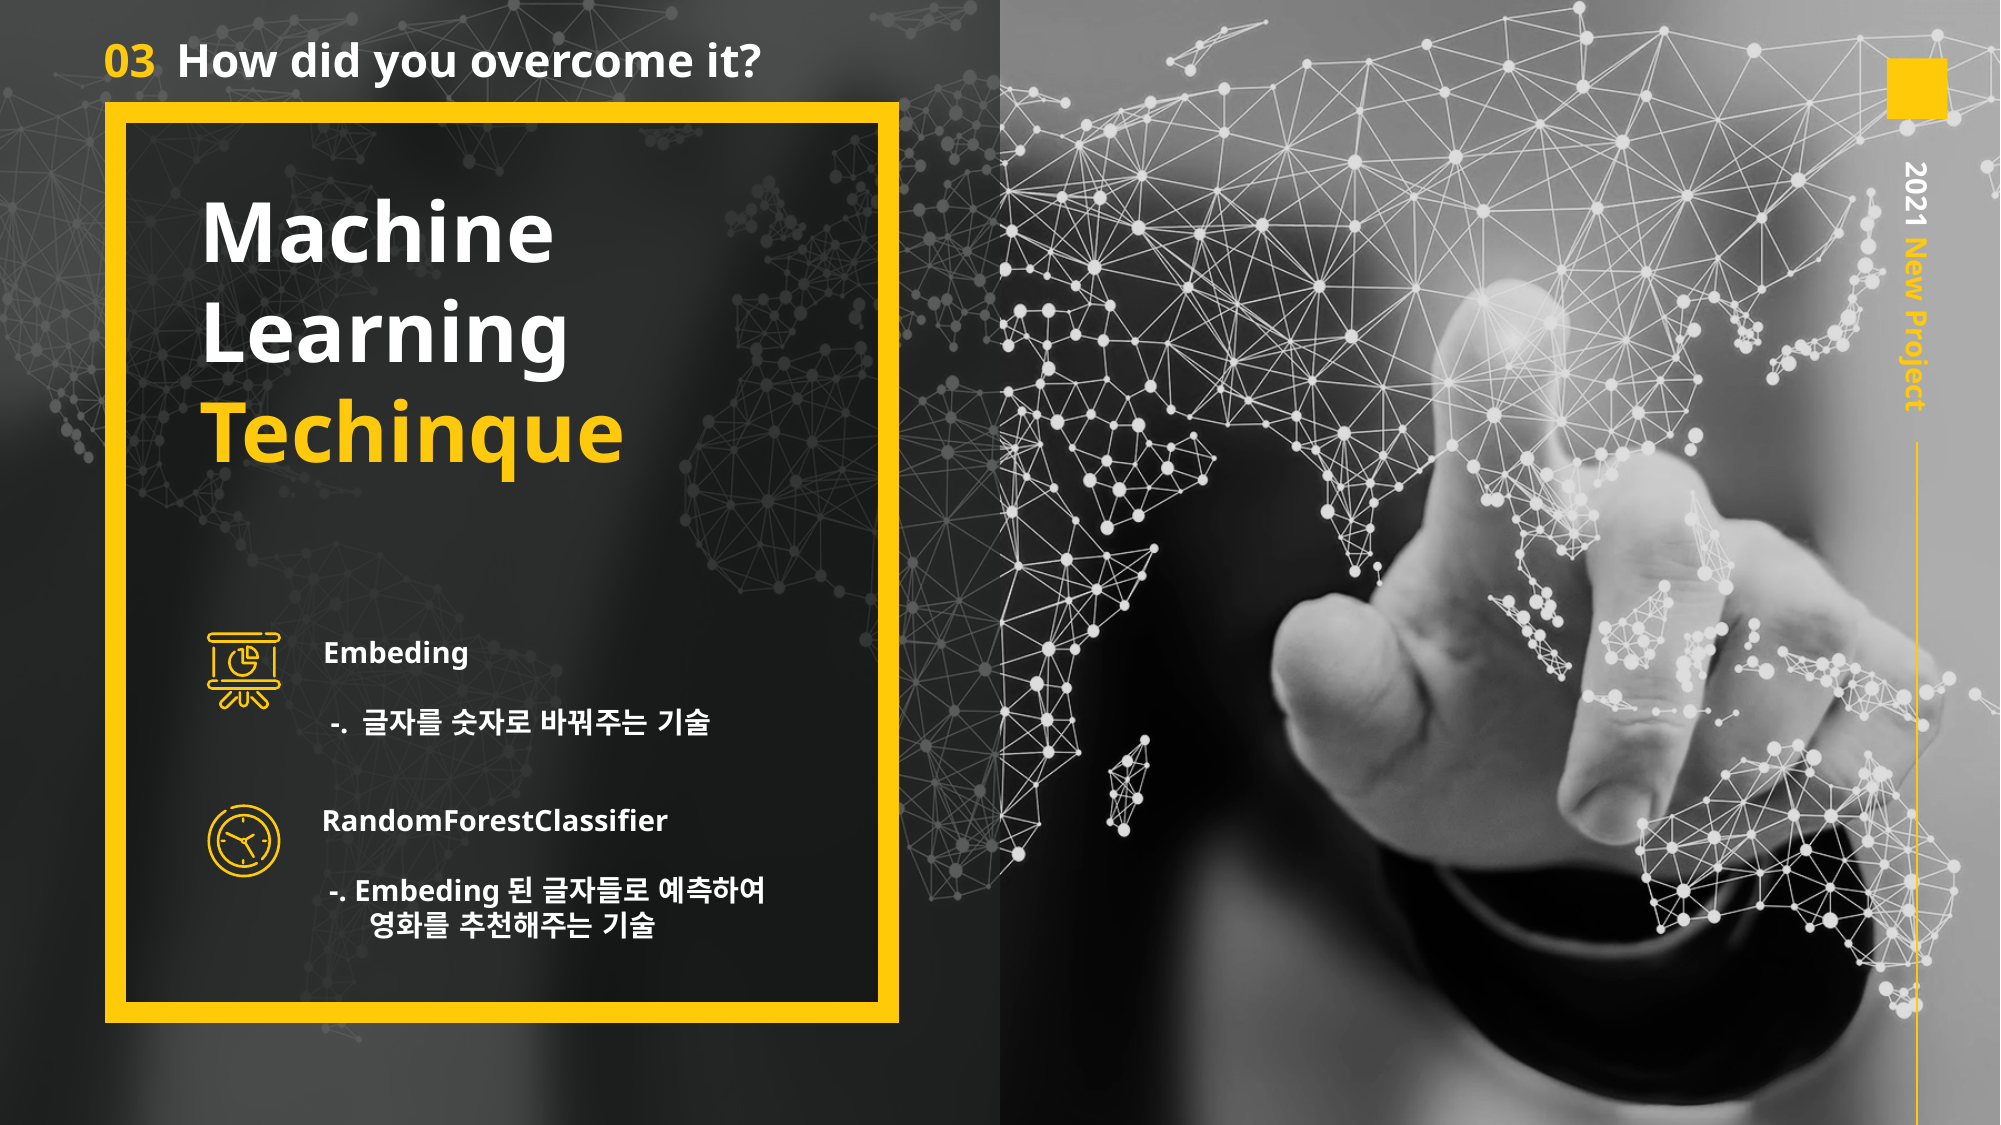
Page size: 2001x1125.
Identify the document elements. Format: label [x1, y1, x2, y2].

picture [0, 0, 2000, 1125]
text_box [206, 632, 281, 710]
text_box [207, 804, 281, 878]
